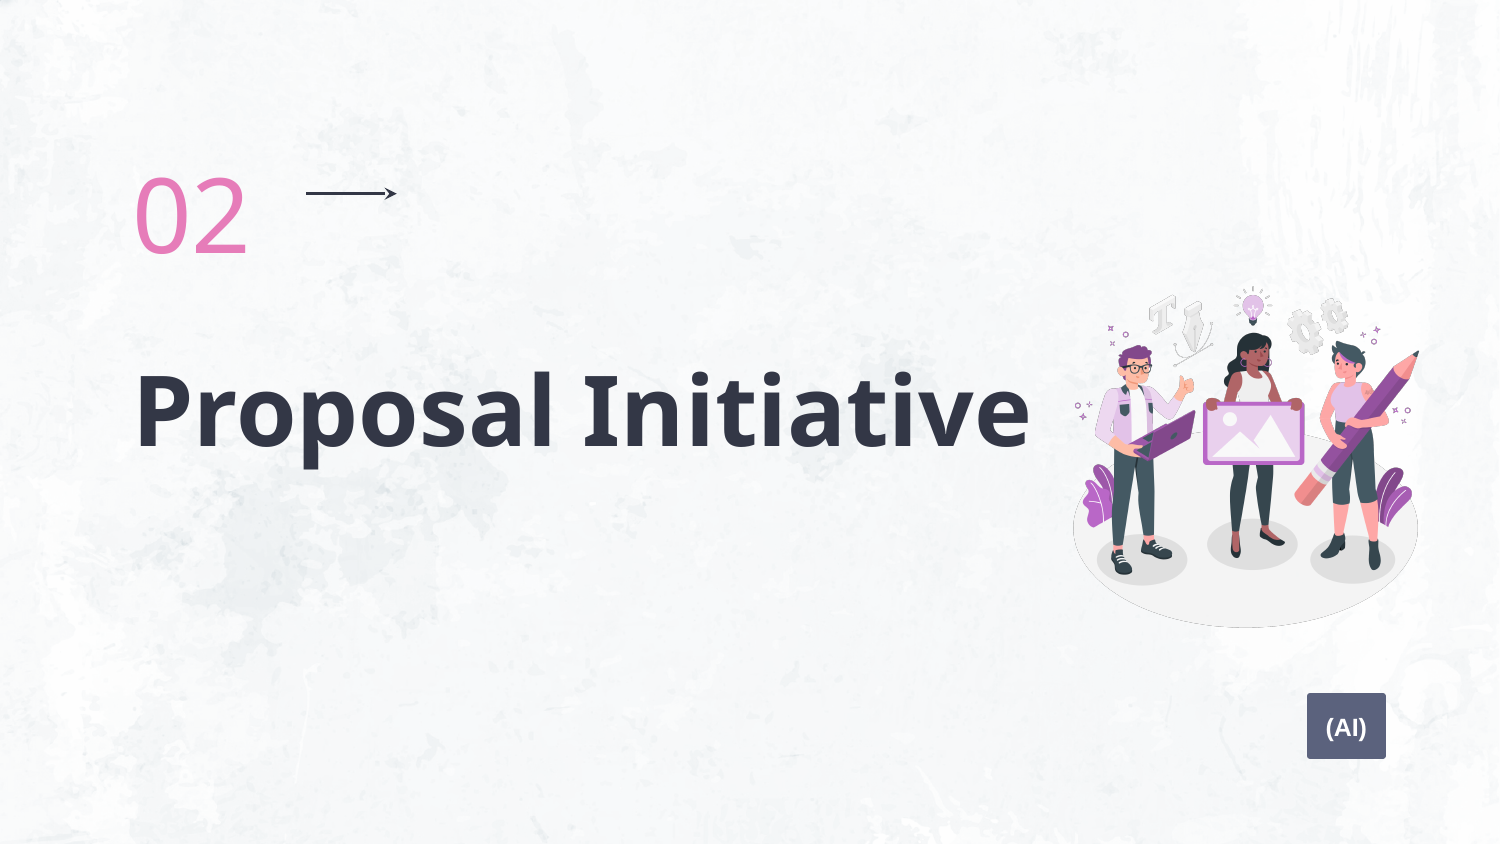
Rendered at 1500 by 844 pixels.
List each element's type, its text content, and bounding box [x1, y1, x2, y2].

title Proposal Initiative [117, 315, 1056, 618]
title 02 [117, 115, 452, 291]
text_box (AI) [1309, 695, 1383, 756]
picture [0, 0, 1500, 844]
